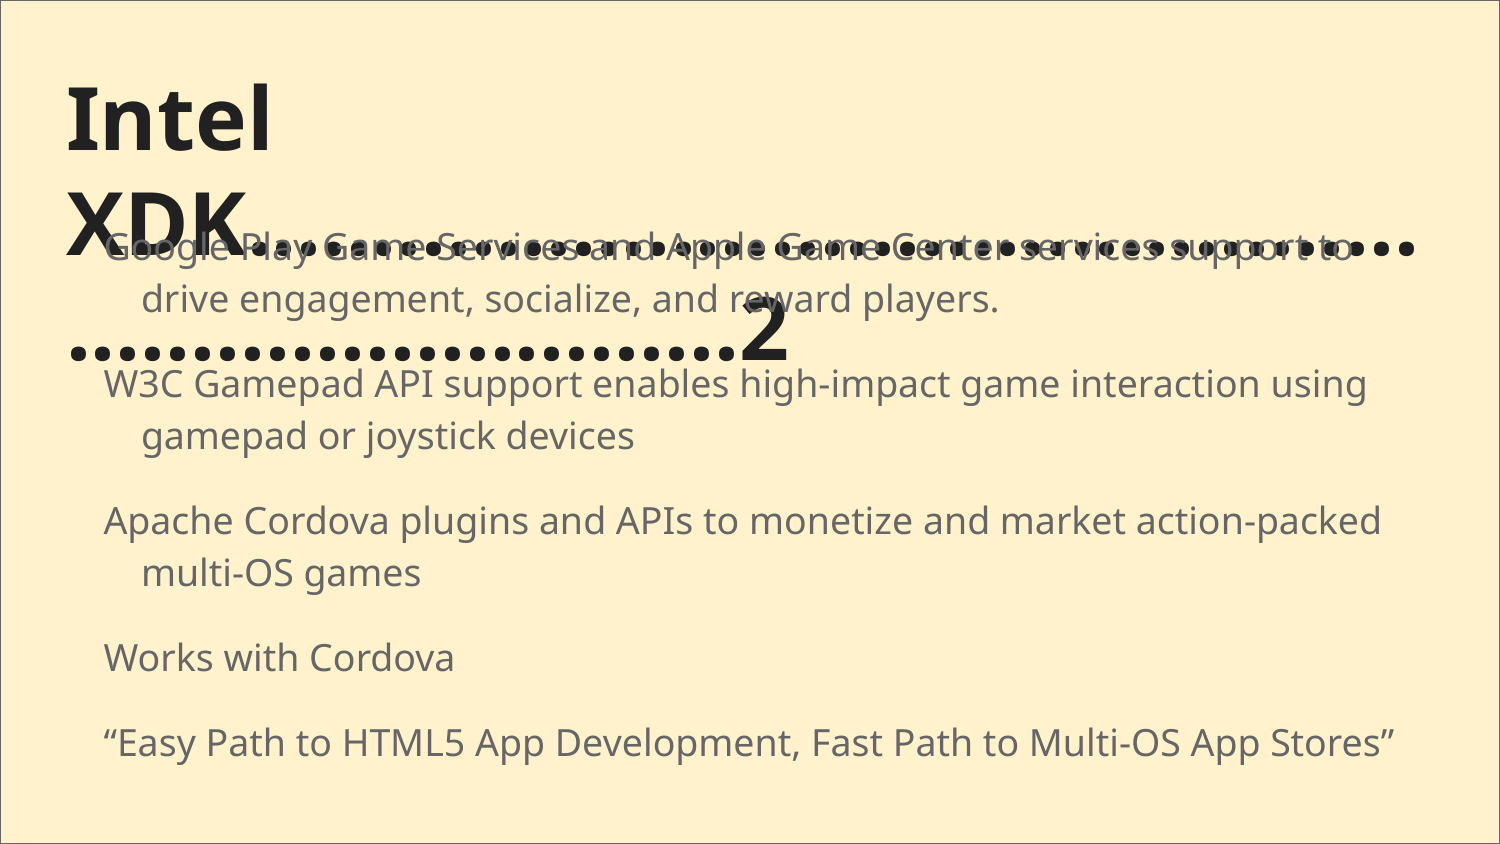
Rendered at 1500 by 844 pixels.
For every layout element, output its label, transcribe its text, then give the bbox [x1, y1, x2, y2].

title Intel XDK..........................................................................2 [51, 48, 1449, 180]
text_box [0, 0, 1500, 844]
list Google Play Game Services and Apple Game Center services support to drive engagement, socialize, and reward players. W3C Gamepad API support enables high-impact game interaction using gamepad or joystick devices Apache Cordova plugins and APIs to monetize and market action-packed multi-OS games Works with Cordova “Easy Path to HTML5 App Development, Fast Path to Multi-OS App Stores” [51, 201, 1449, 750]
